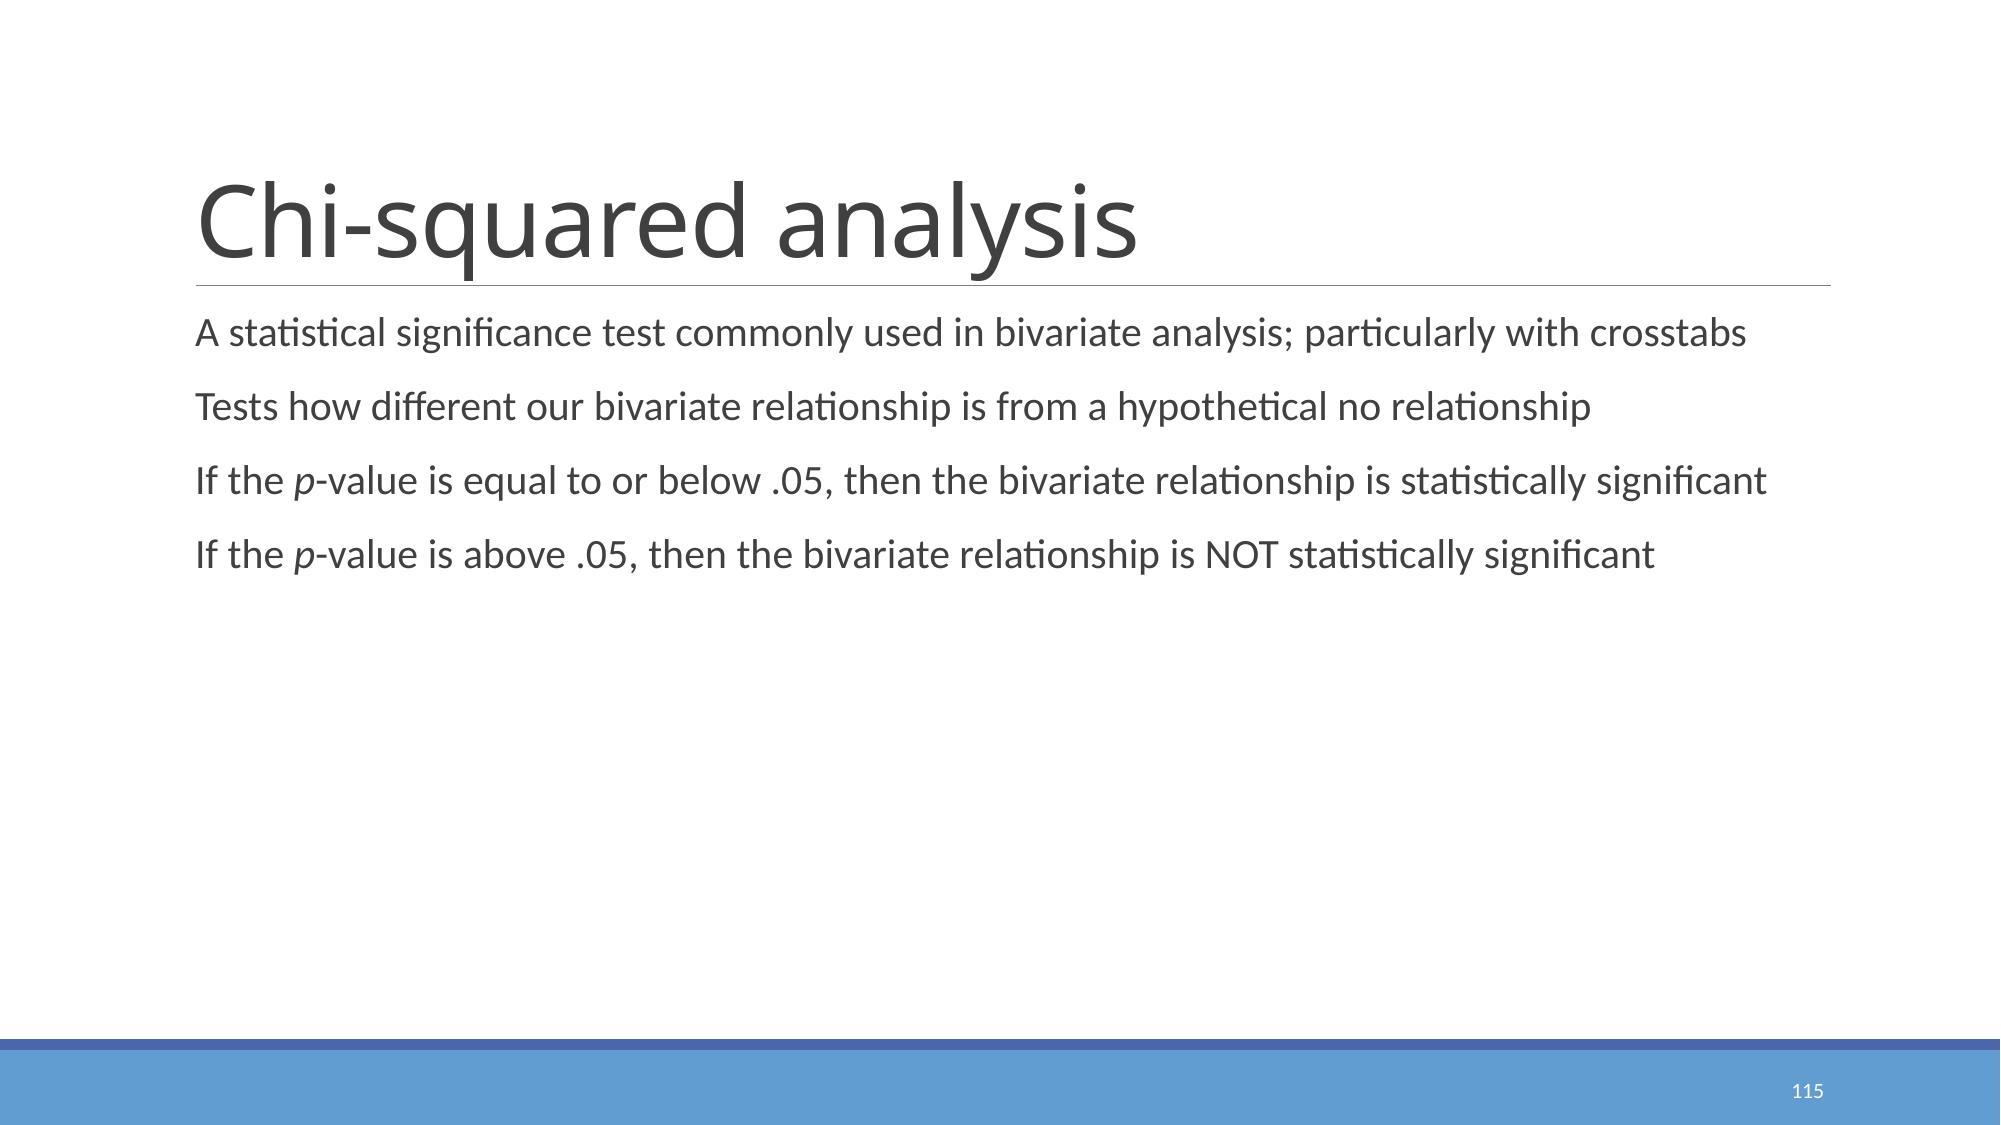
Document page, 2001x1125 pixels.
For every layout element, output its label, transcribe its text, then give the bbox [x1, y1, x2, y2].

title Chi-squared analysis [180, 47, 1830, 285]
slide_number 115 [1624, 1059, 1840, 1120]
list A statistical significance test commonly used in bivariate analysis; particularly with crosstabs Tests how different our bivariate relationship is from a hypothetical no relationship If the p-value is equal to or below .05, then the bivariate relationship is statistically significant If the p-value is above .05, then the bivariate relationship is NOT statistically significant [180, 302, 1830, 963]
